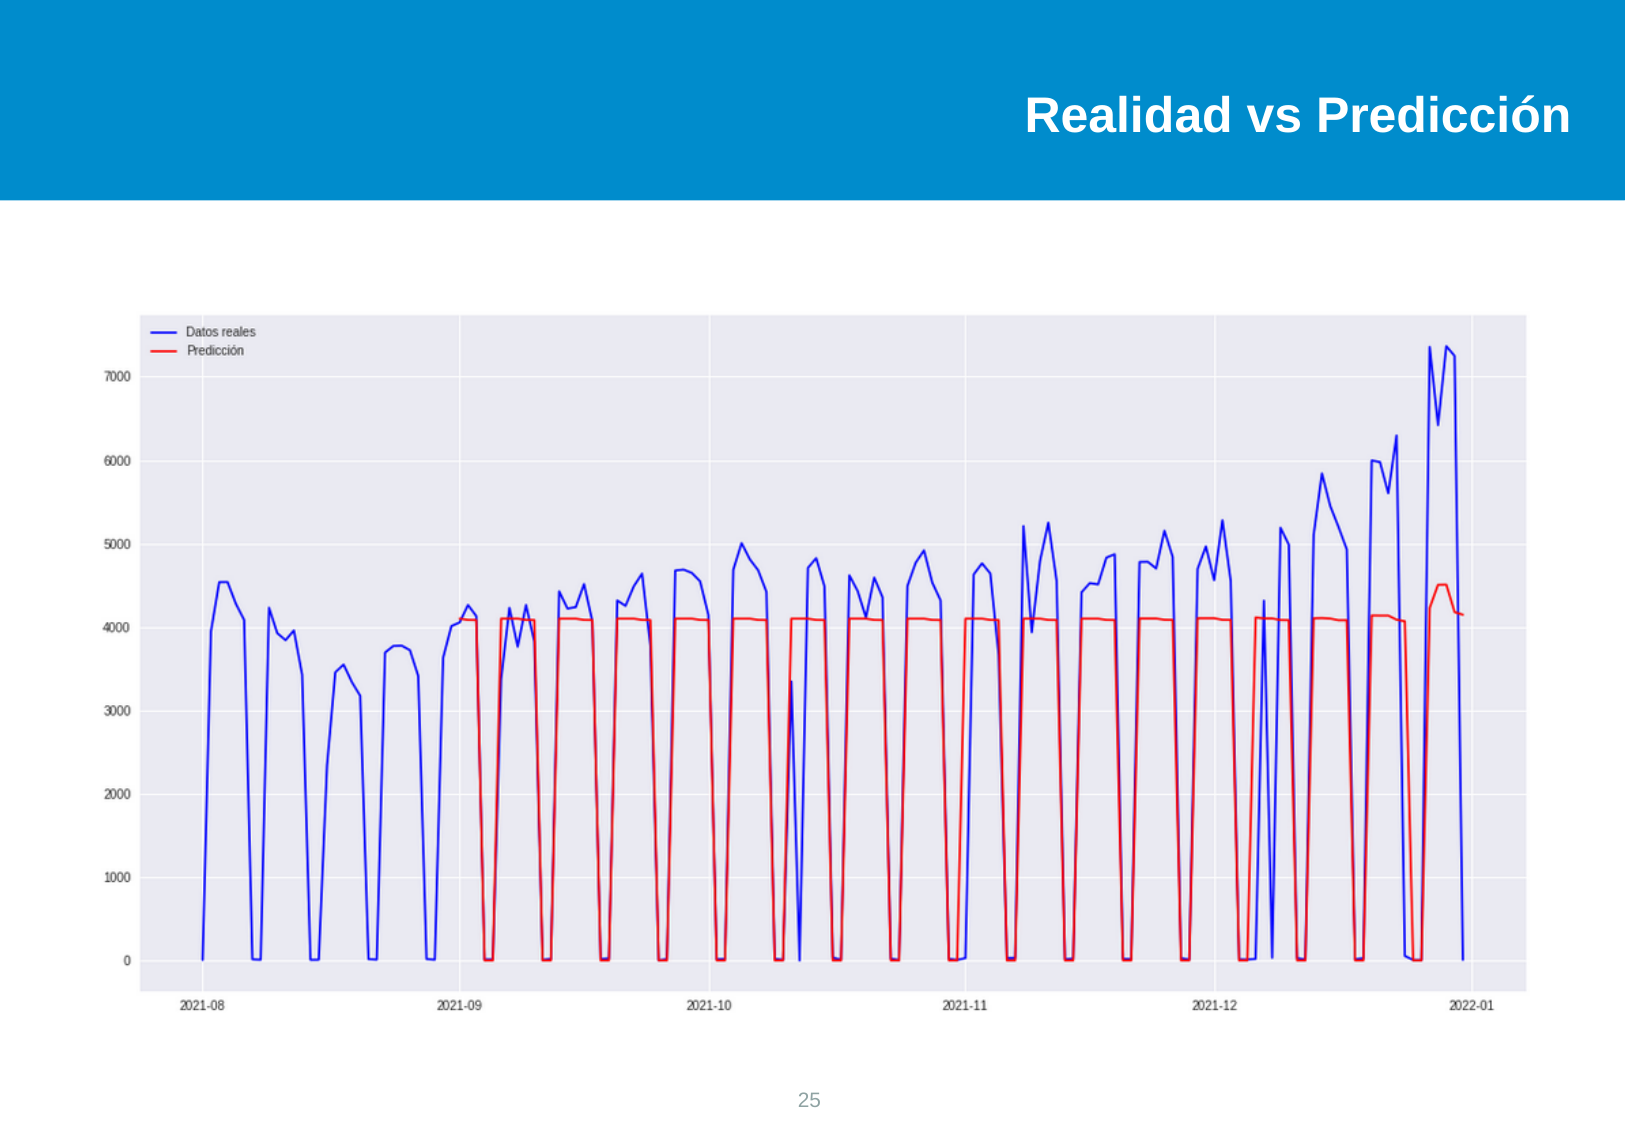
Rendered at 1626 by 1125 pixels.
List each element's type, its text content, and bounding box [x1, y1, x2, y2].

text_box Realidad vs Predicción [121, 37, 1572, 188]
picture [100, 303, 1538, 1013]
